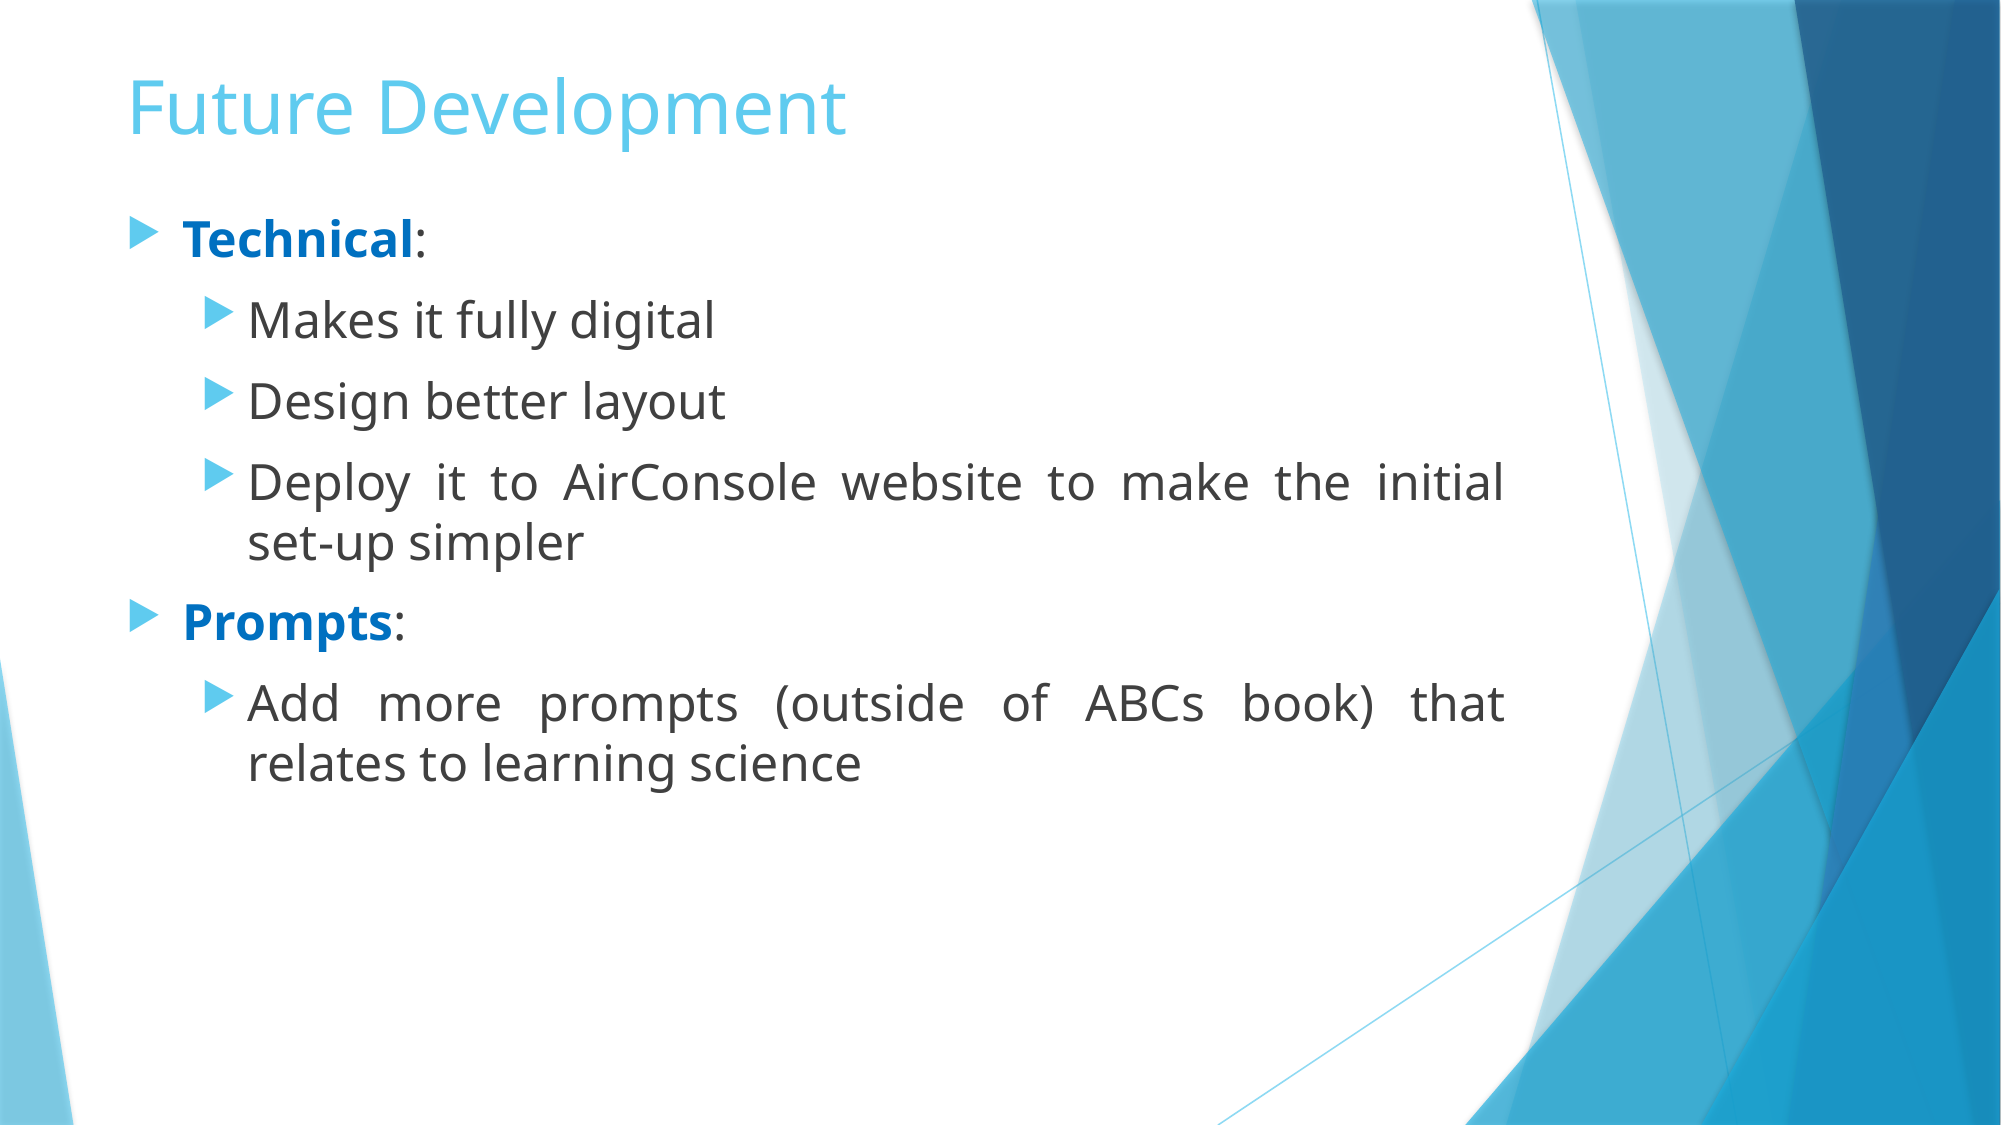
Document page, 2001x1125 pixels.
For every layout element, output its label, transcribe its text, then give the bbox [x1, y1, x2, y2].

title Future Development [111, 52, 1522, 200]
list Technical: Makes it fully digital Design better layout Deploy it to AirConsole website to make the initial set-up simpler Prompts: Add more prompts (outside of ABCs book) that relates to learning science [111, 200, 1522, 1027]
